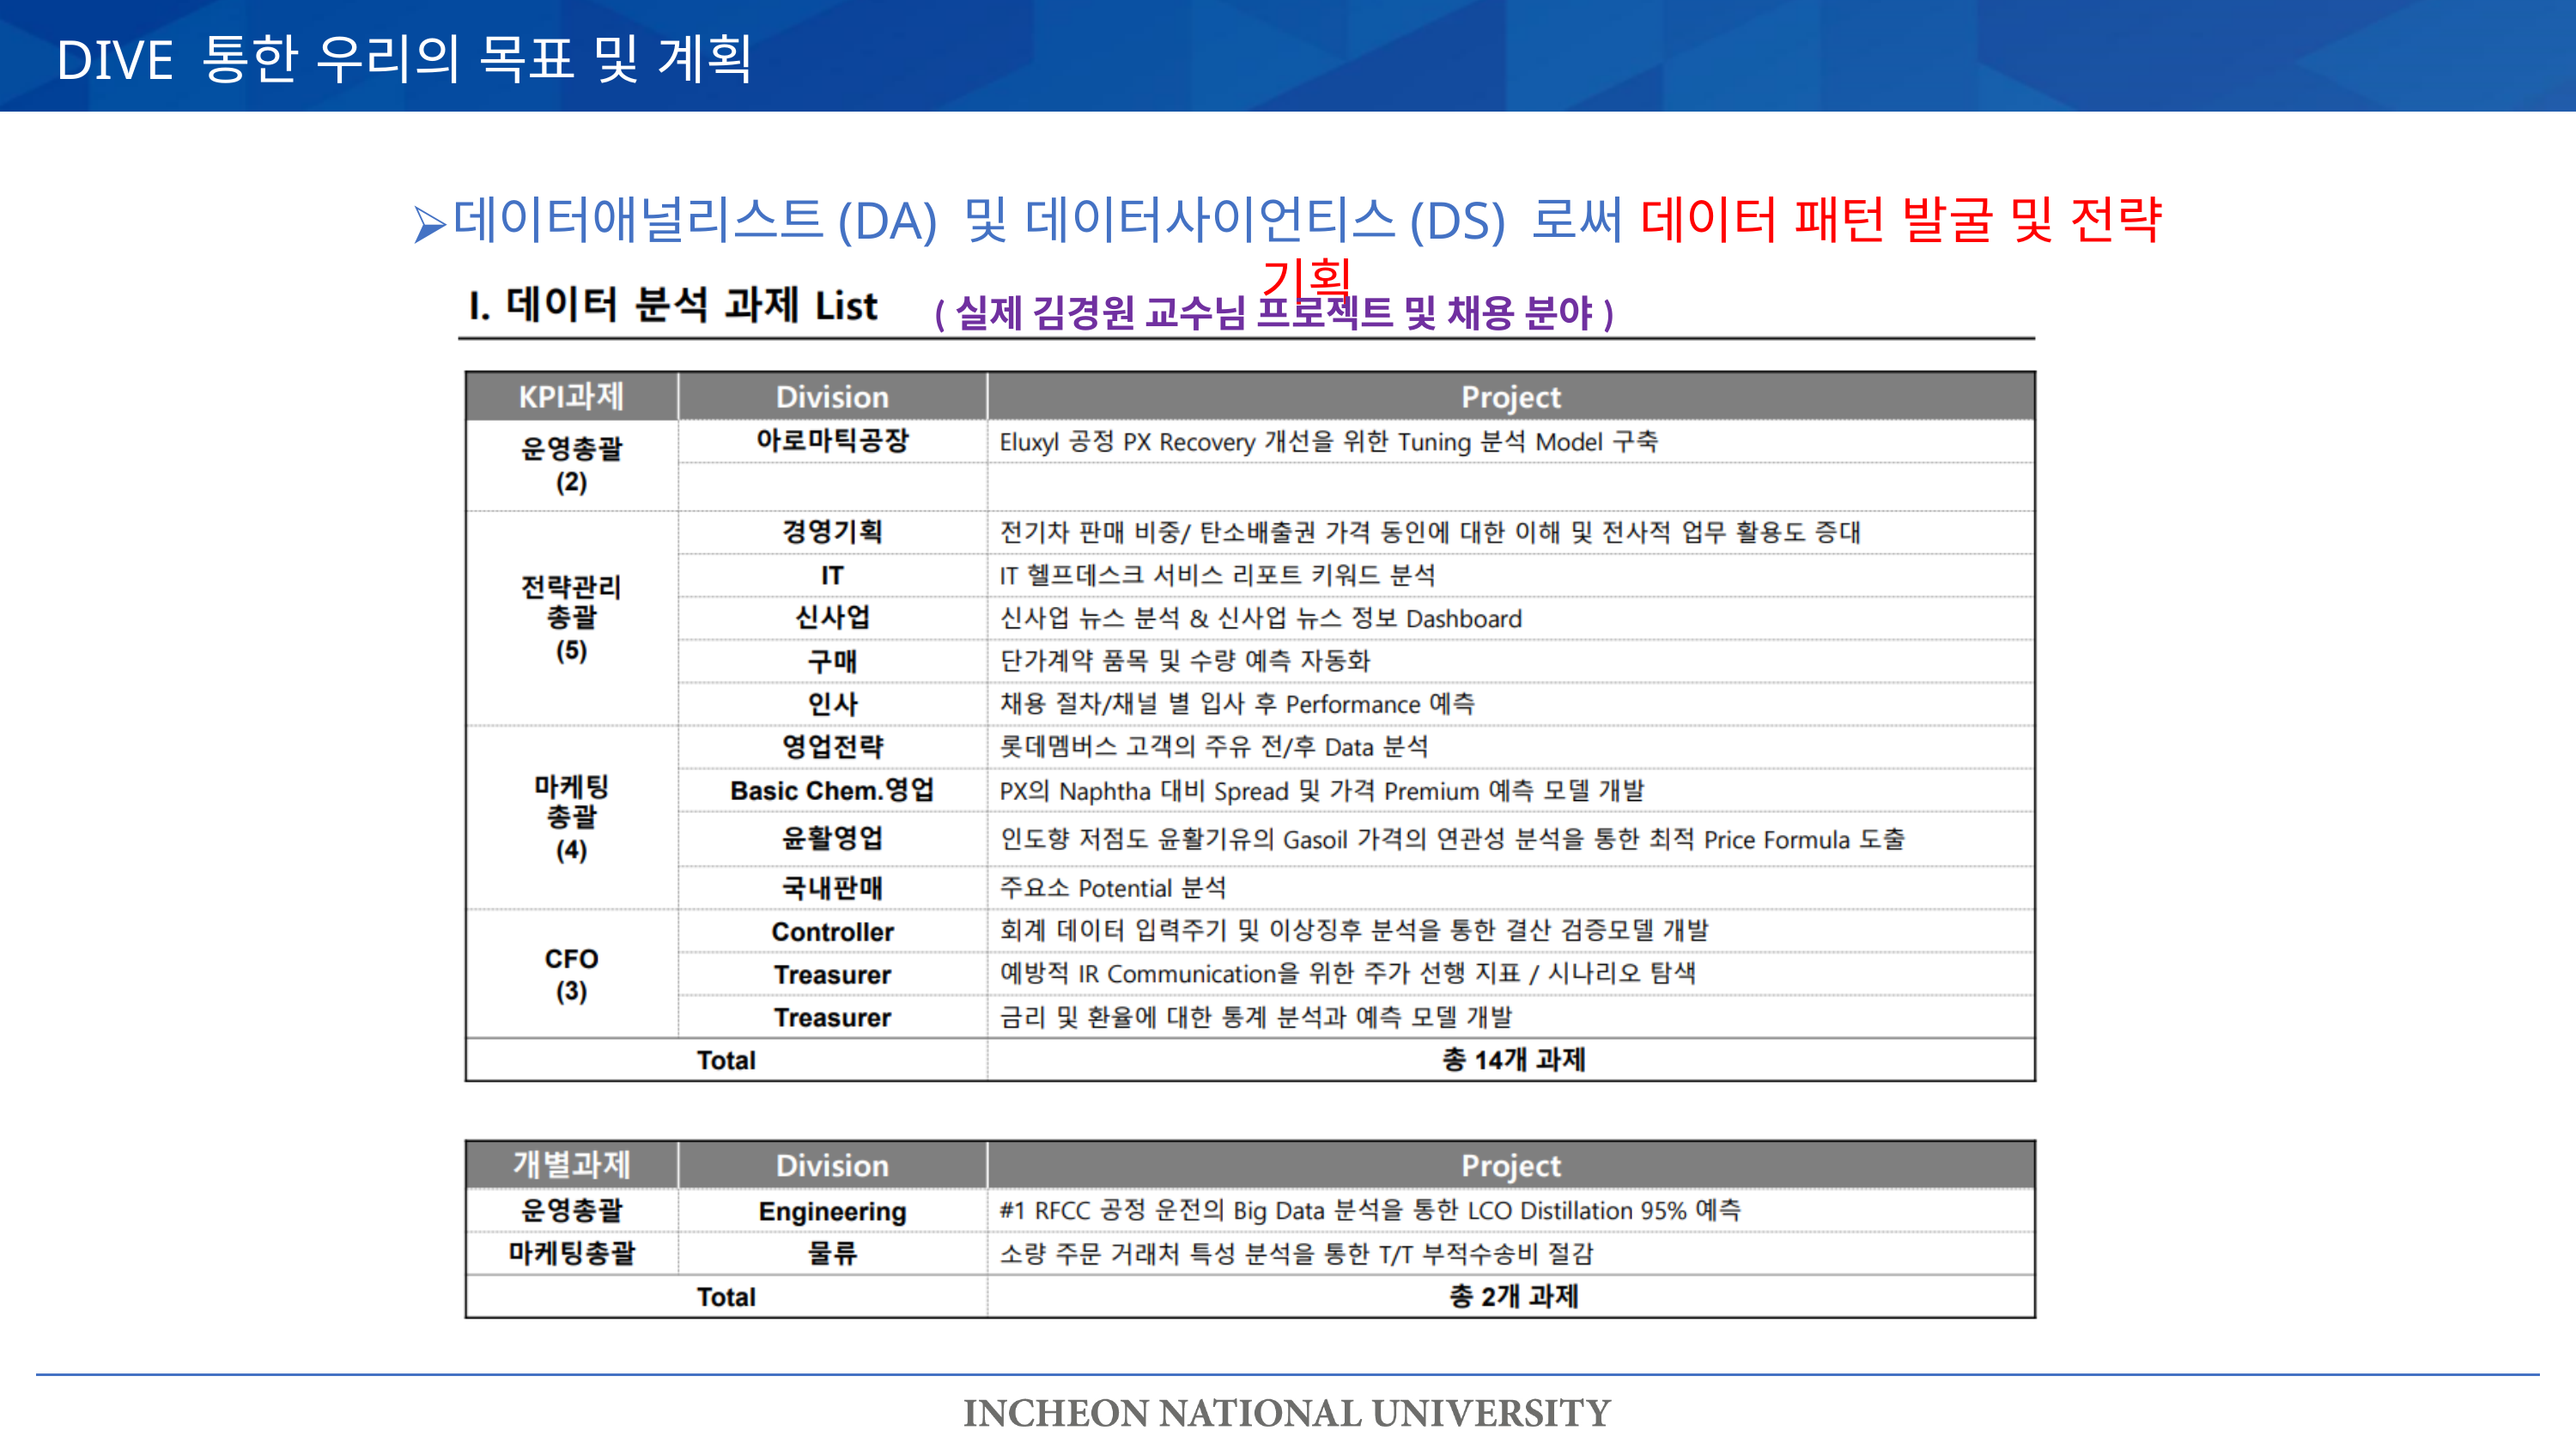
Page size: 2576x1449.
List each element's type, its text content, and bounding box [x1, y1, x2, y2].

picture [441, 270, 2060, 1326]
text_box (실제 김경원 교수님 프로젝트 및 채용 분야) [690, 258, 1859, 270]
picture [0, 0, 2576, 112]
text_box 데이터애널리스트(DA) 및 데이터사이언티스(DS) 로써 데이터 패턴 발굴 및 전략 기획 [345, 179, 2231, 264]
picture [964, 1398, 1612, 1427]
